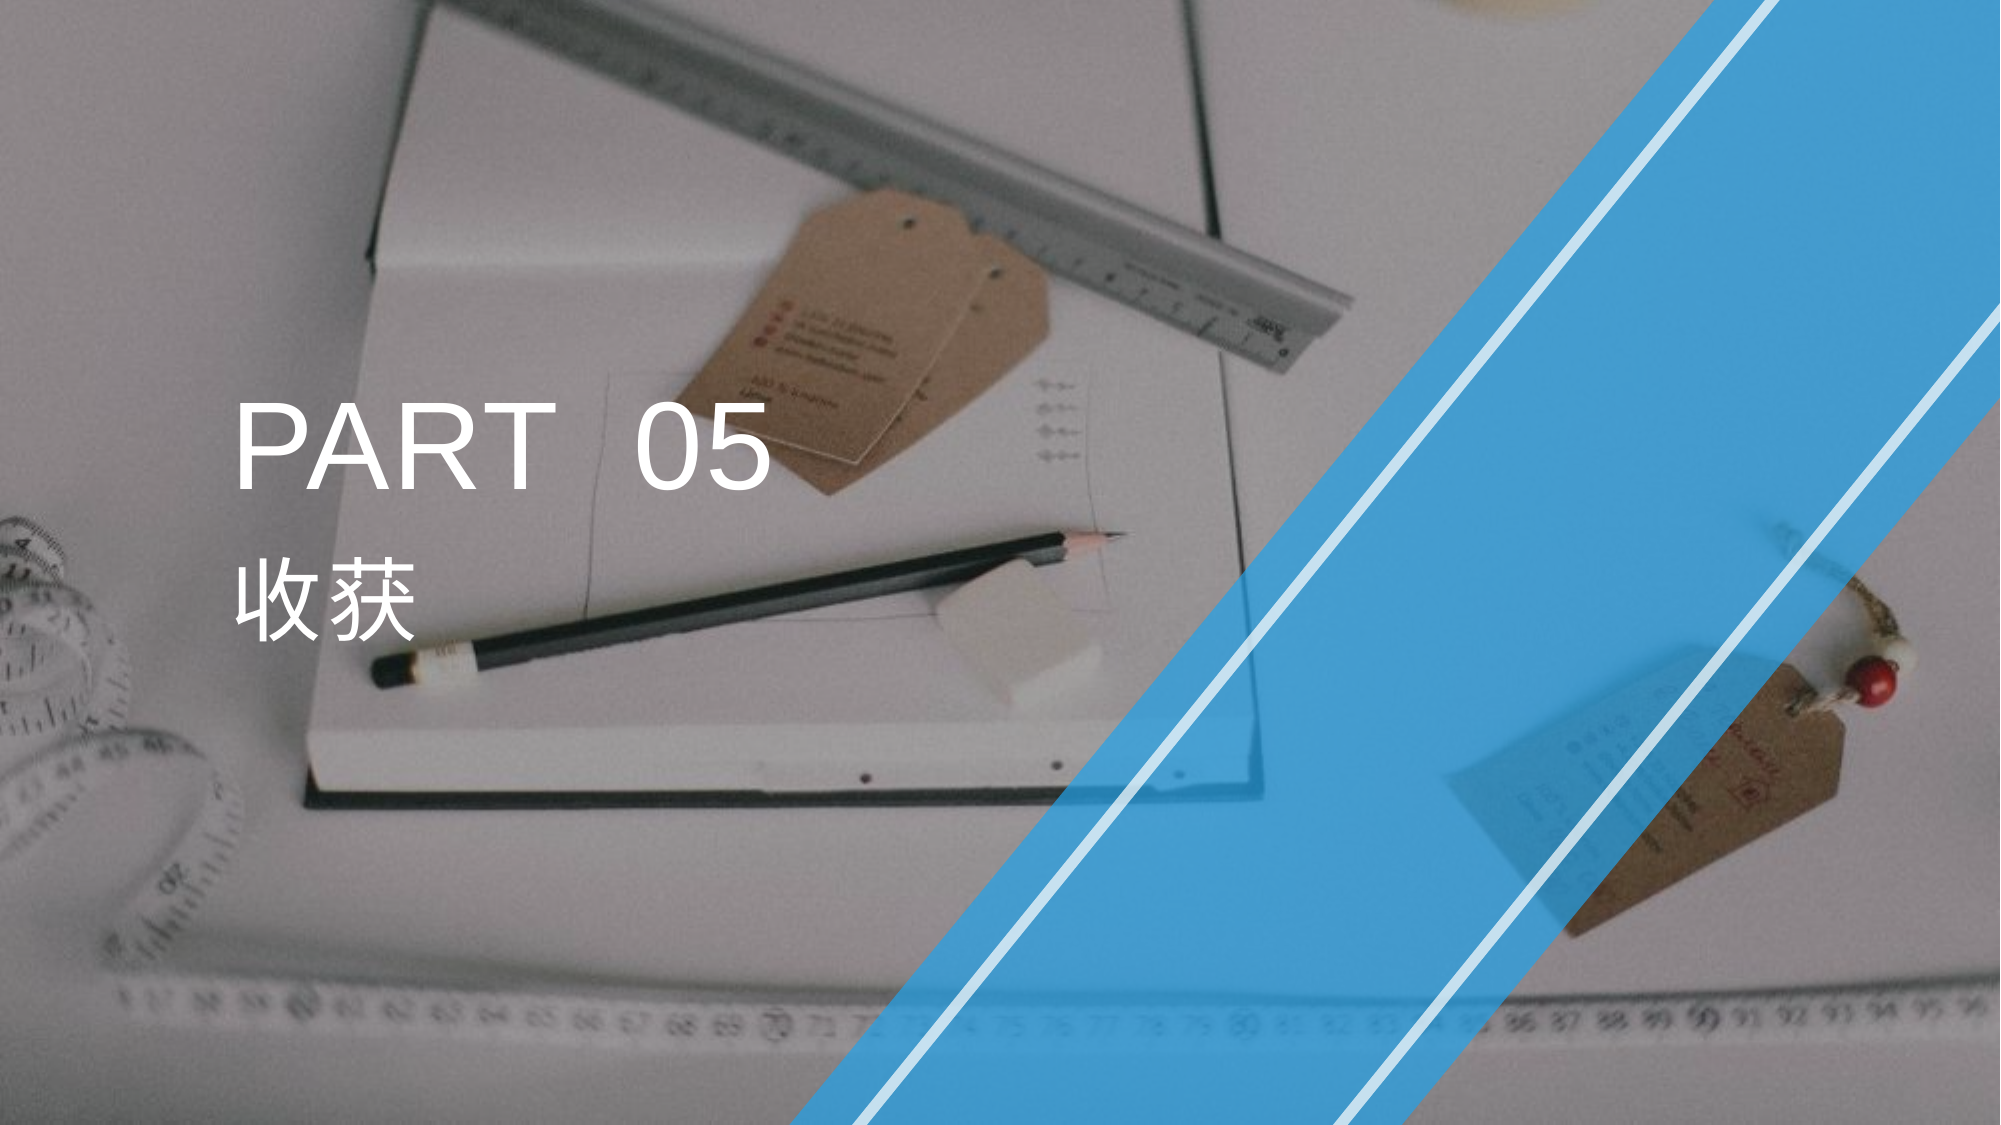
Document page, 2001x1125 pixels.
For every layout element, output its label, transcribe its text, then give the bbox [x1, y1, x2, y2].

text_box PART 05 [215, 357, 799, 507]
title 收获 [215, 507, 1231, 654]
